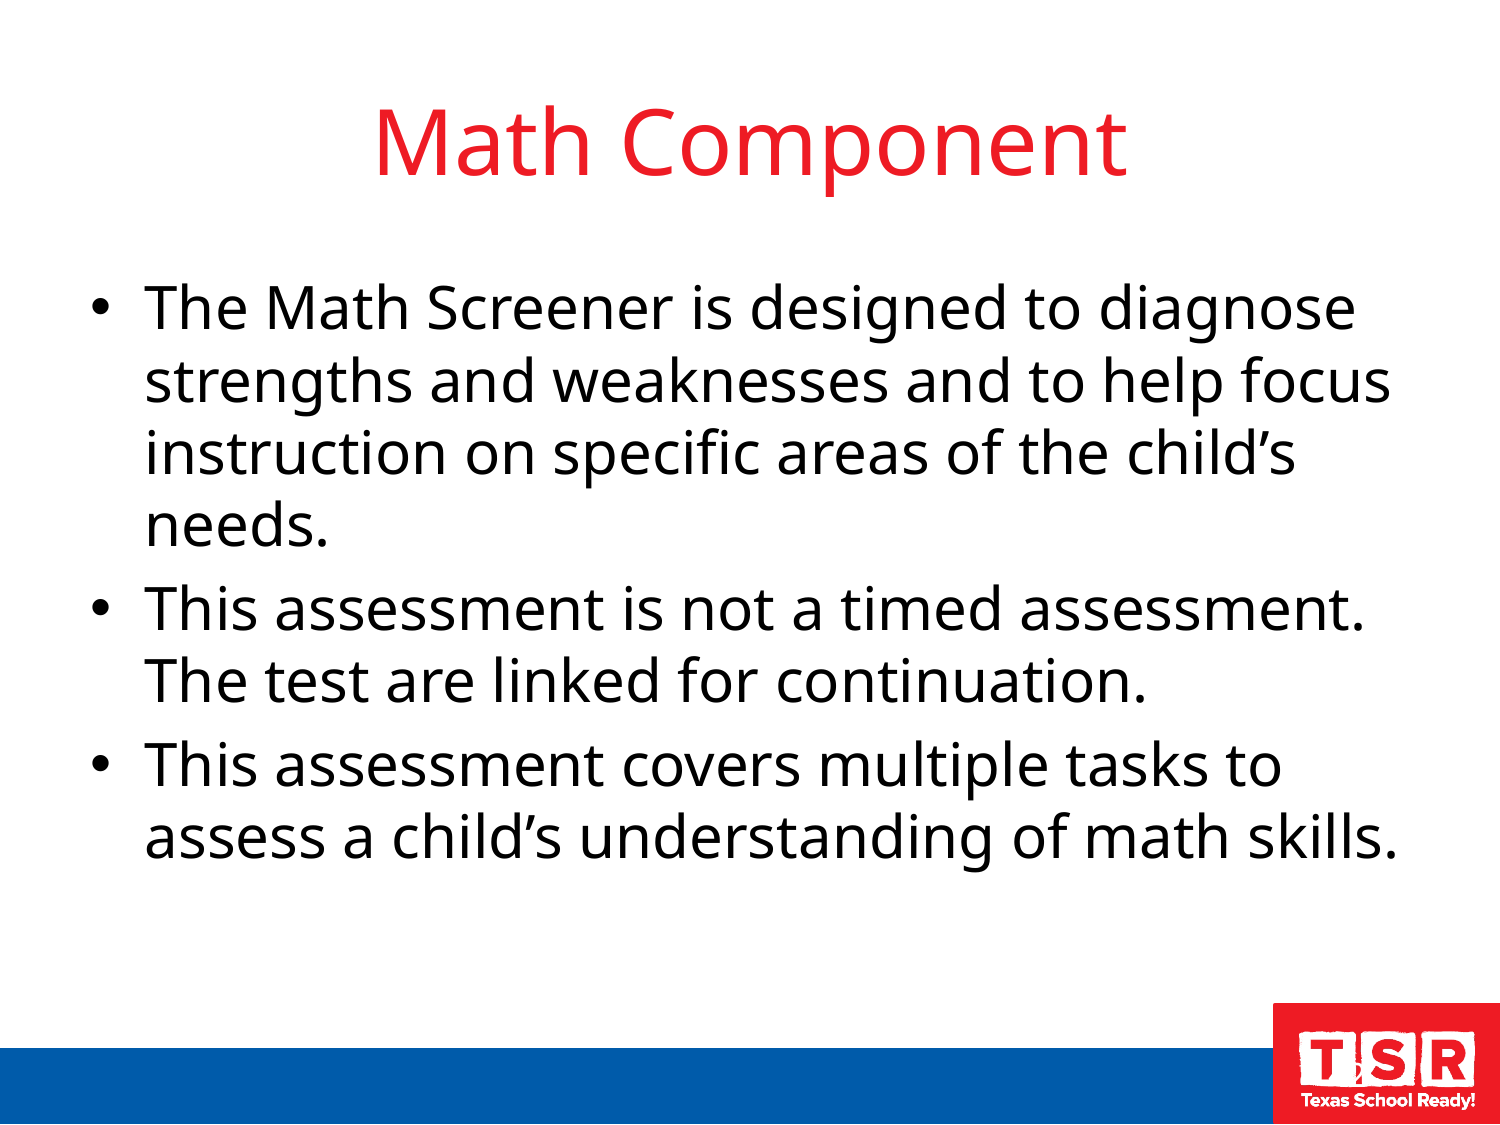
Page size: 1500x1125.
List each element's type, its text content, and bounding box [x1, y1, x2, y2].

picture [1299, 1031, 1475, 1110]
slide_number 42 [1313, 1042, 1500, 1103]
list The Math Screener is designed to diagnose strengths and weaknesses and to help focus instruction on specific areas of the child’s needs. This assessment is not a timed assessment. The test are linked for continuation. This assessment covers multiple tasks to assess a child’s understanding of math skills. [75, 262, 1425, 1005]
title Math Component [75, 45, 1425, 233]
